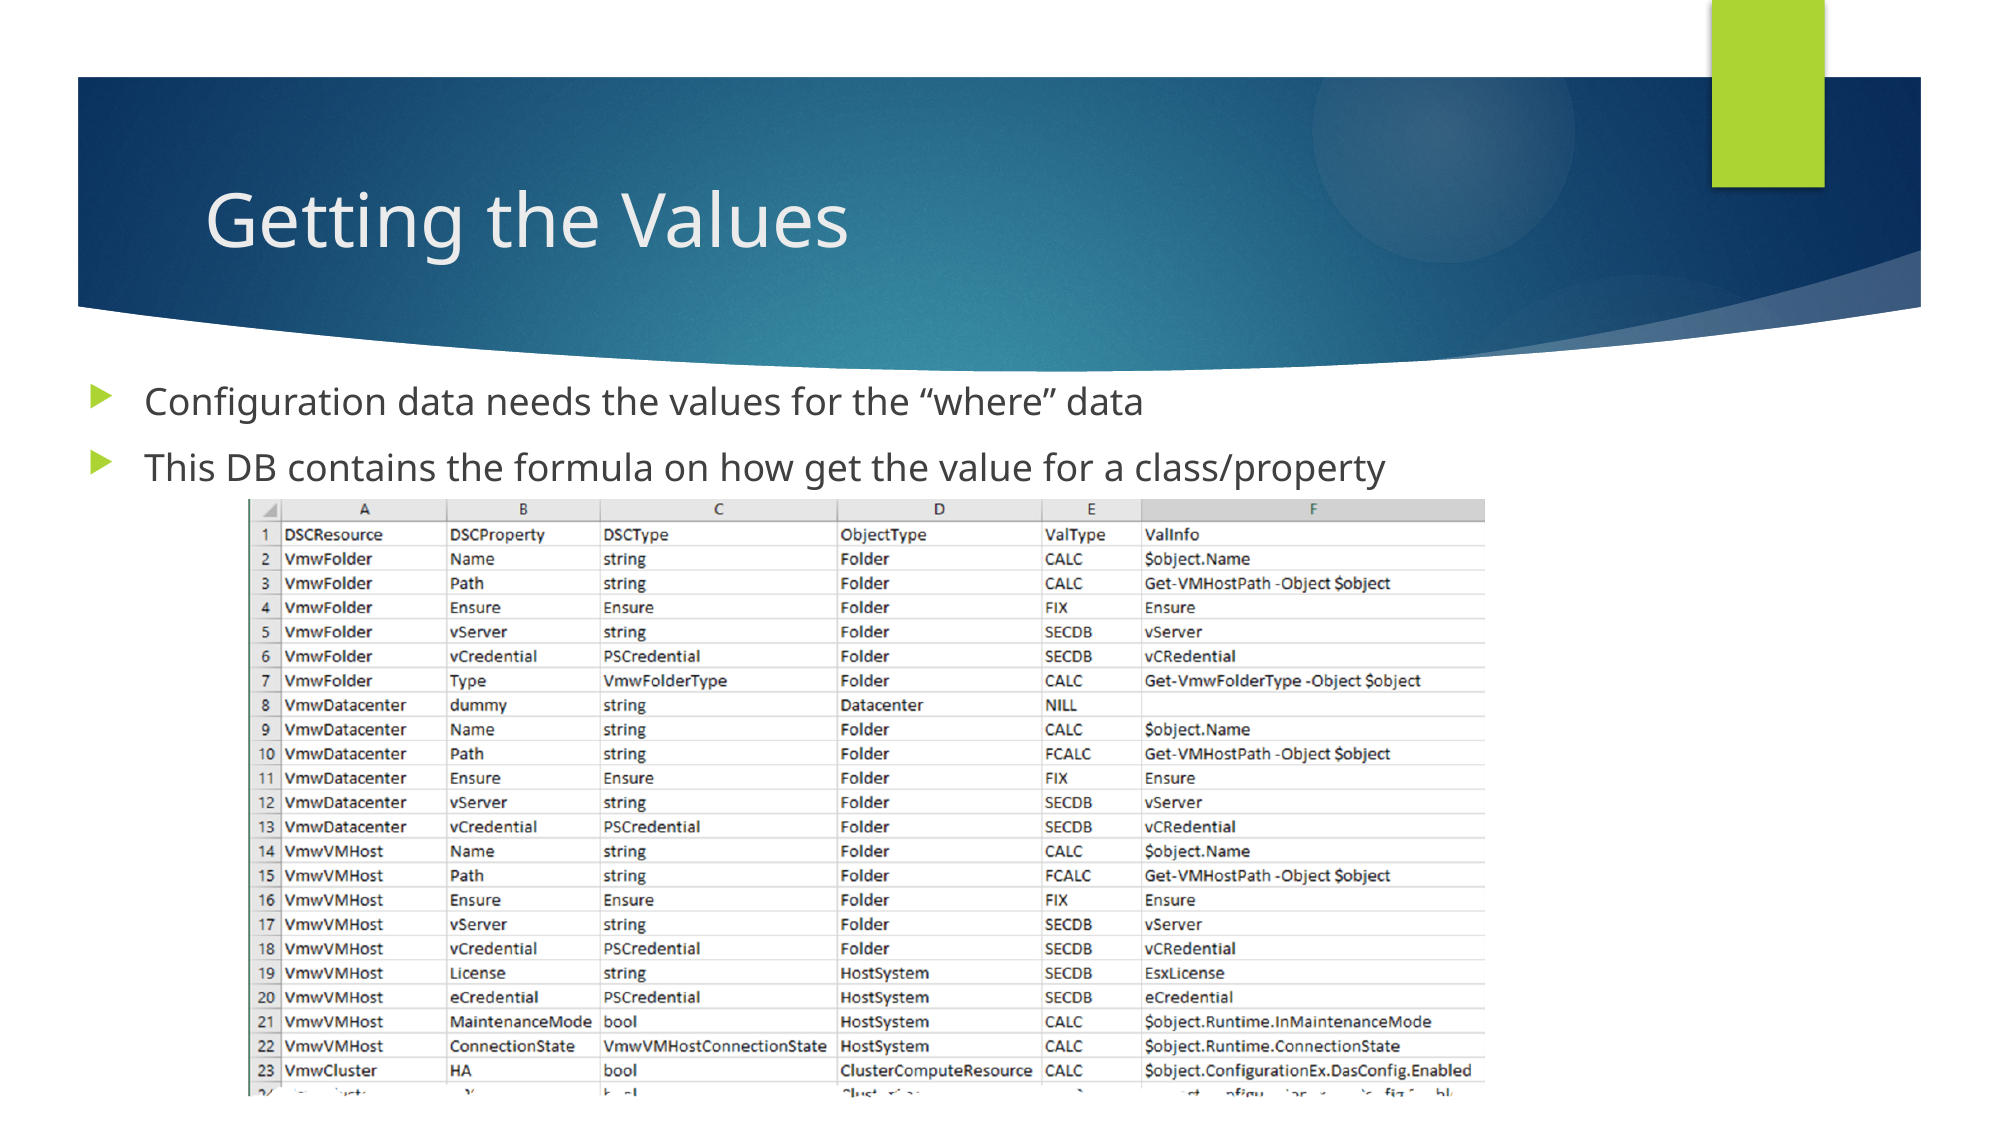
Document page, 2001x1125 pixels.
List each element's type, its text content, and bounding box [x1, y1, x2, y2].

title Getting the Values [189, 159, 1627, 276]
picture [248, 499, 1485, 1111]
list Configuration data needs the values for the “where” data This DB contains the formula on how get the value for a class/property [72, 370, 1510, 518]
